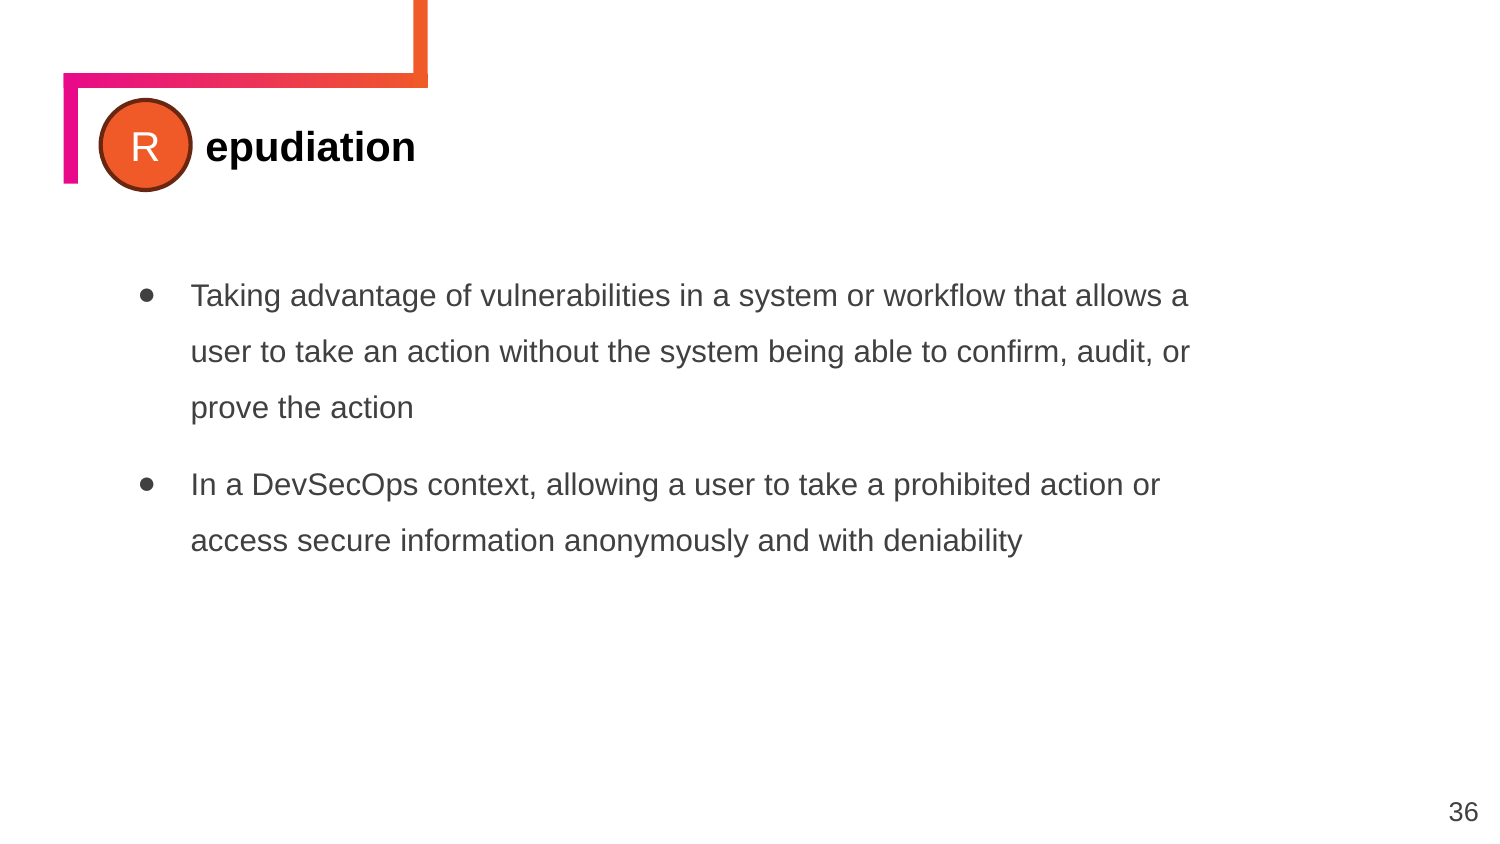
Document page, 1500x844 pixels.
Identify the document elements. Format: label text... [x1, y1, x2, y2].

text_box Taking advantage of vulnerabilities in a system or workflow that allows a user to take an action without the system being able to confirm, audit, or prove the action In a DevSecOps context, allowing a user to take a prohibited action or access secure information anonymously and with deniability [100, 241, 1264, 770]
text_box epudiation [190, 112, 551, 177]
text_box R [98, 97, 190, 193]
slide_number 36 [1403, 779, 1494, 844]
